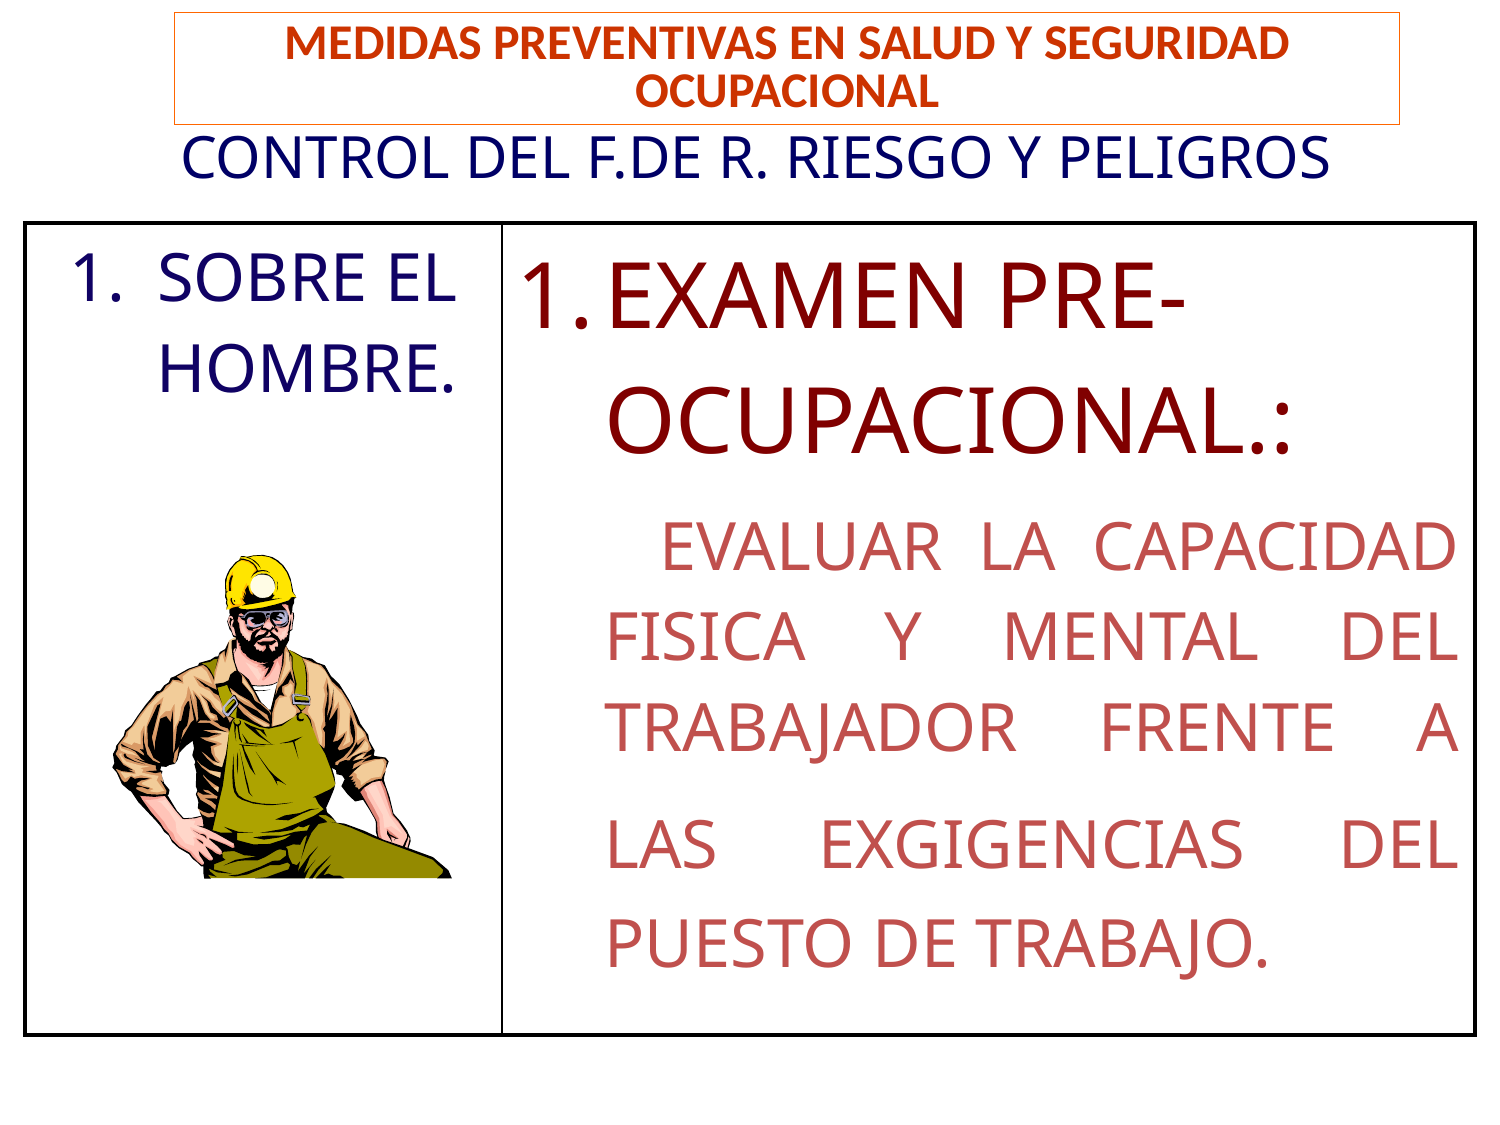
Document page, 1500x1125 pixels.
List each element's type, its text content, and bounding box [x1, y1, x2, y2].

table_header SOBRE EL HOMBRE. [27, 225, 501, 1033]
title MEDIDAS PREVENTIVAS EN SALUD Y SEGURIDAD OCUPACIONAL [174, 12, 1400, 112]
picture [111, 552, 455, 882]
list CONTROL DEL F.DE R. RIESGO Y PELIGROS [24, 112, 1488, 208]
table_header EXAMEN PRE-OCUPACIONAL.: EVALUAR LA CAPACIDAD FISICA Y MENTAL DEL TRABAJADOR FRENTE A LAS EXGIGENCIAS DEL PUESTO DE TRABAJO. [503, 225, 1473, 1033]
